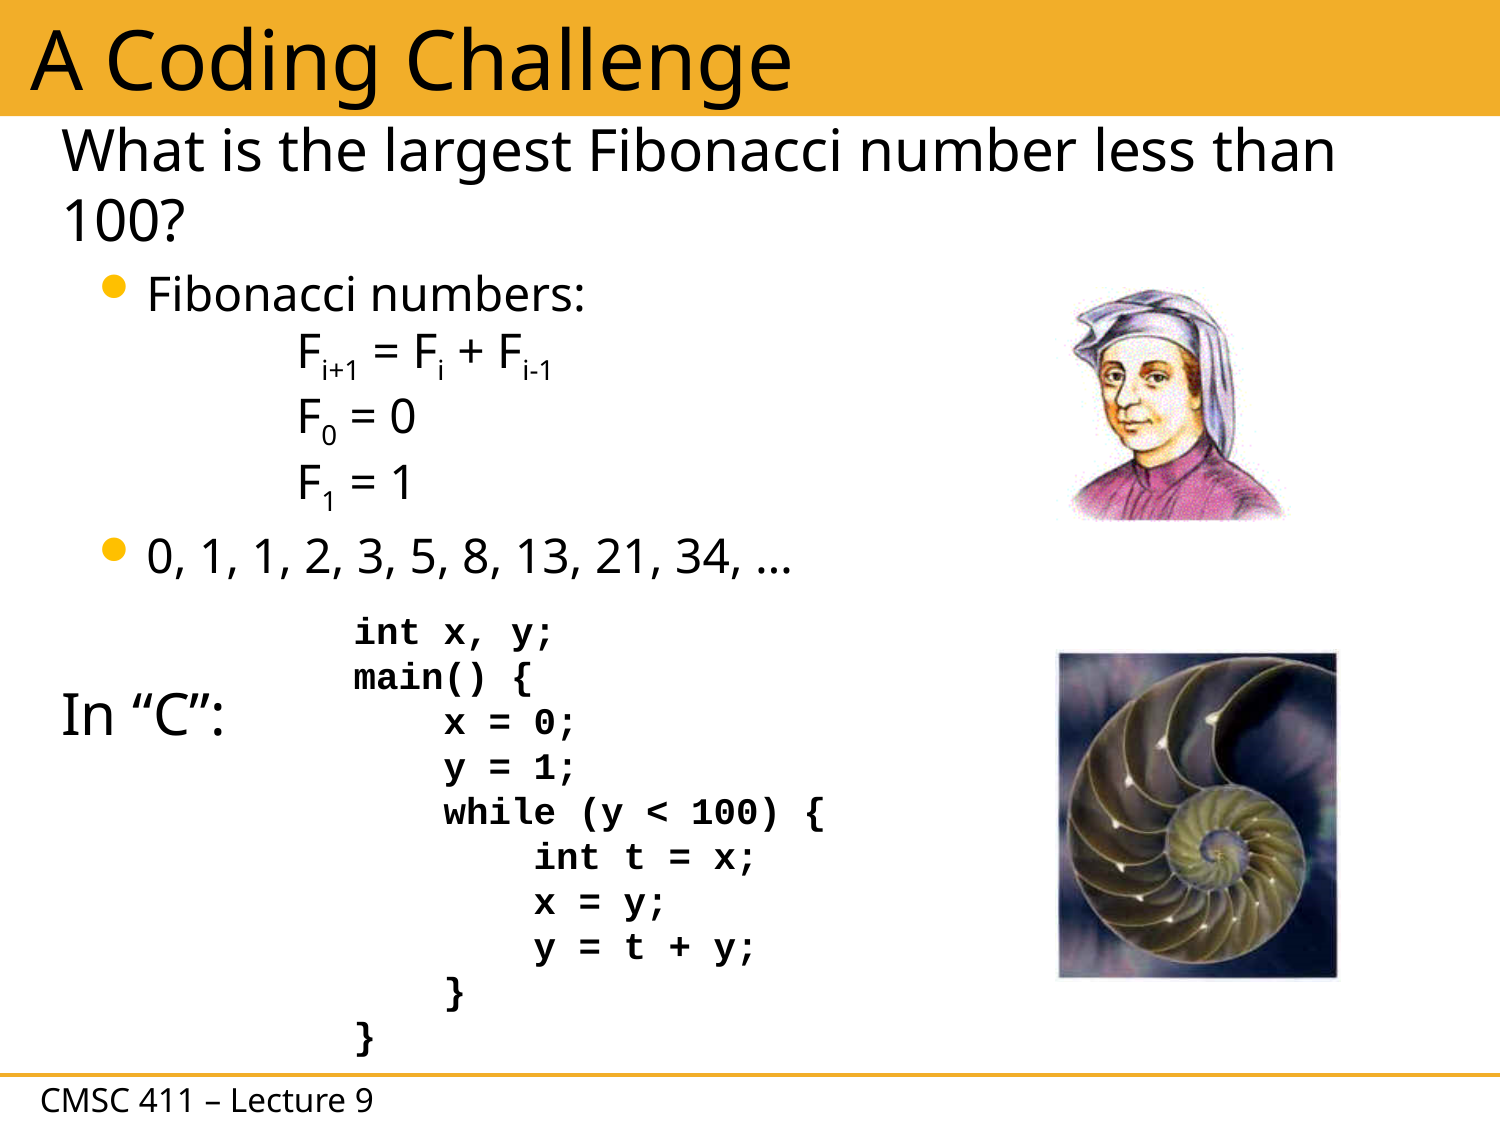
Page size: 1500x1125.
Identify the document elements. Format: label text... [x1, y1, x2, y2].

list What is the largest Fibonacci number less than 100? Fibonacci numbers: Fi+1 = Fi + Fi-1 F0 = 0 F1 = 1 0, 1, 1, 2, 3, 5, 8, 13, 21, 34, … In “C”: [30, 90, 1469, 1026]
title A Coding Challenge [0, 0, 1500, 117]
text_box int x, y; main() { x = 0; y = 1; while (y < 100) { int t = x; x = y; y = t + y; } } [338, 599, 842, 1065]
picture [1055, 287, 1291, 523]
picture [1055, 649, 1341, 982]
